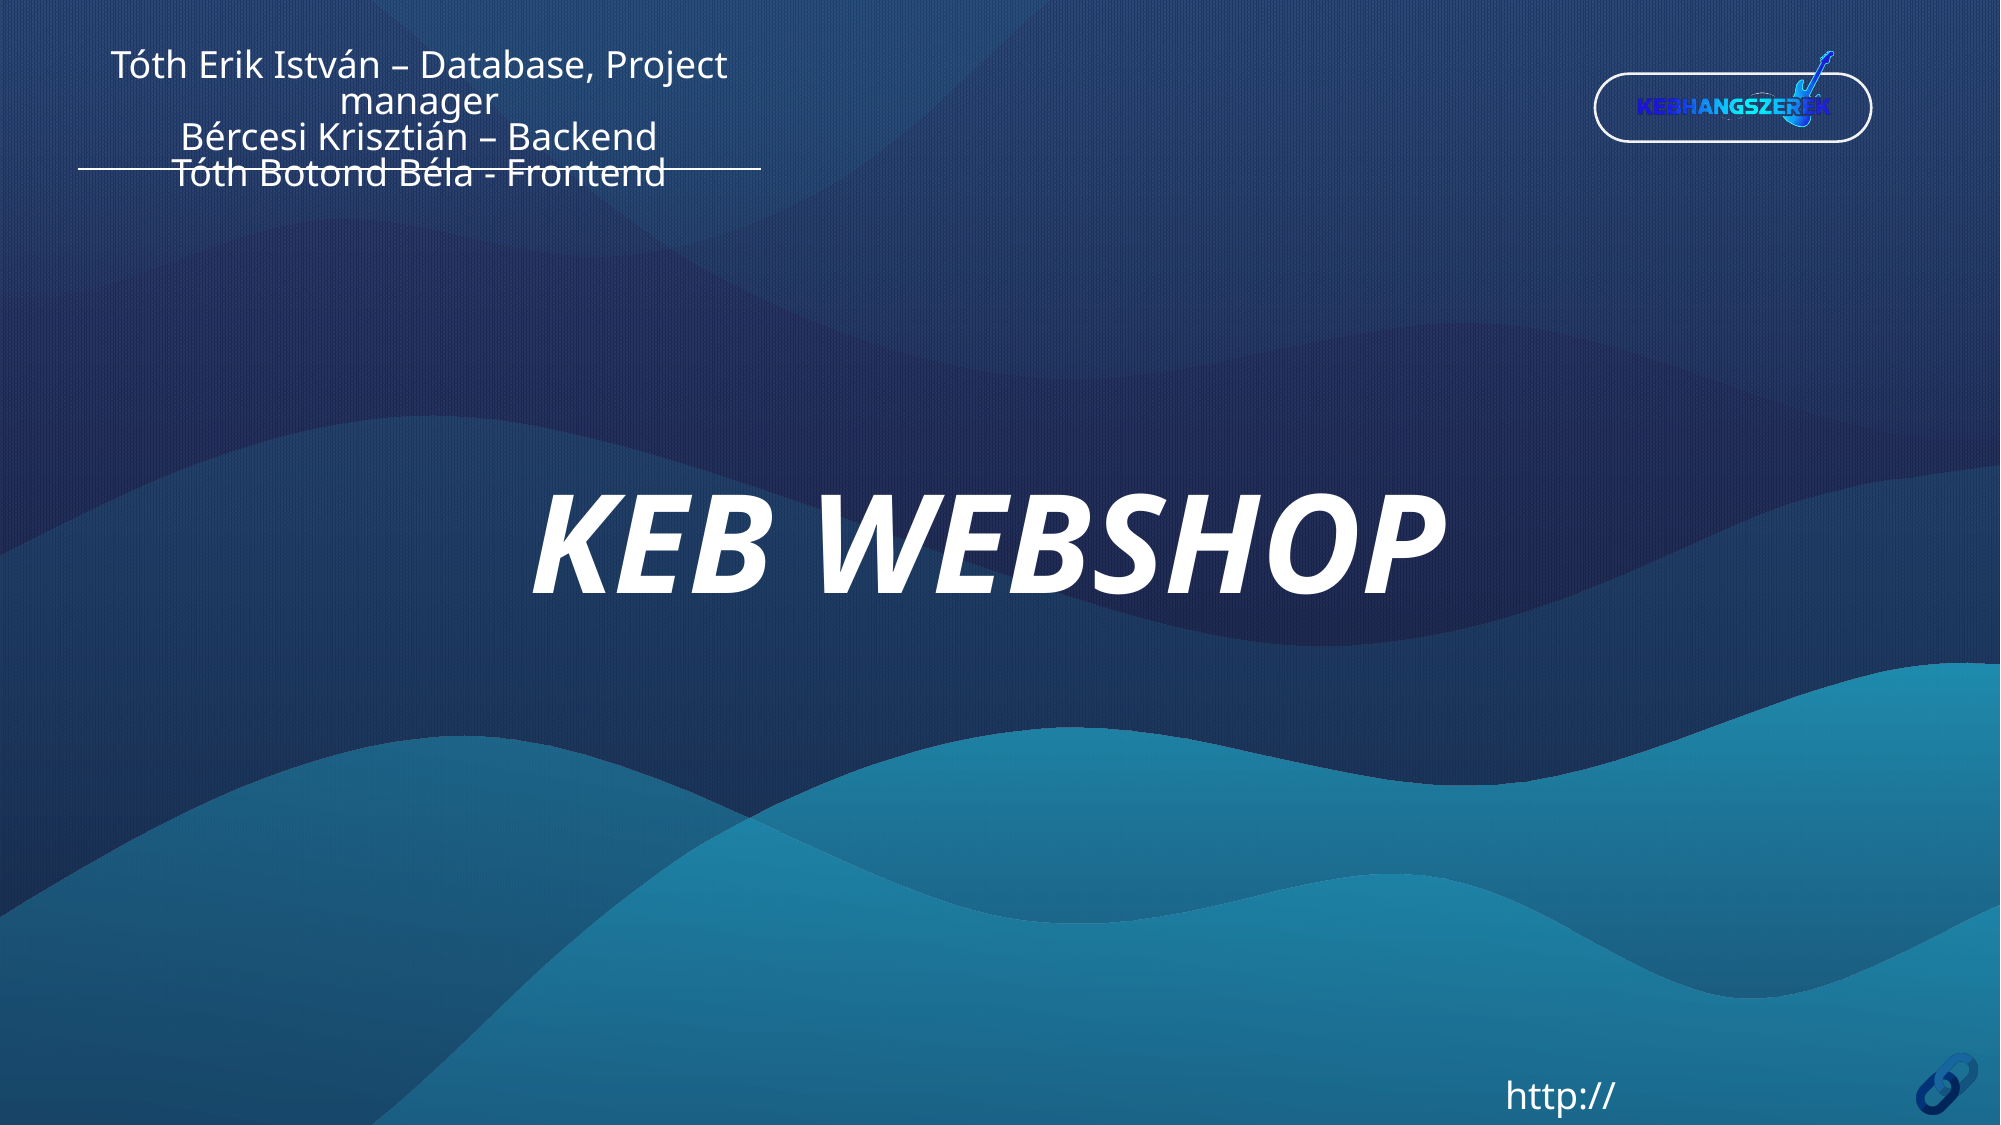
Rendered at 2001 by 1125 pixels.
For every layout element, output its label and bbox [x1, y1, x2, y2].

picture [1628, 0, 1844, 204]
text_box [0, 0, 2000, 1125]
picture [1916, 1053, 1978, 1115]
